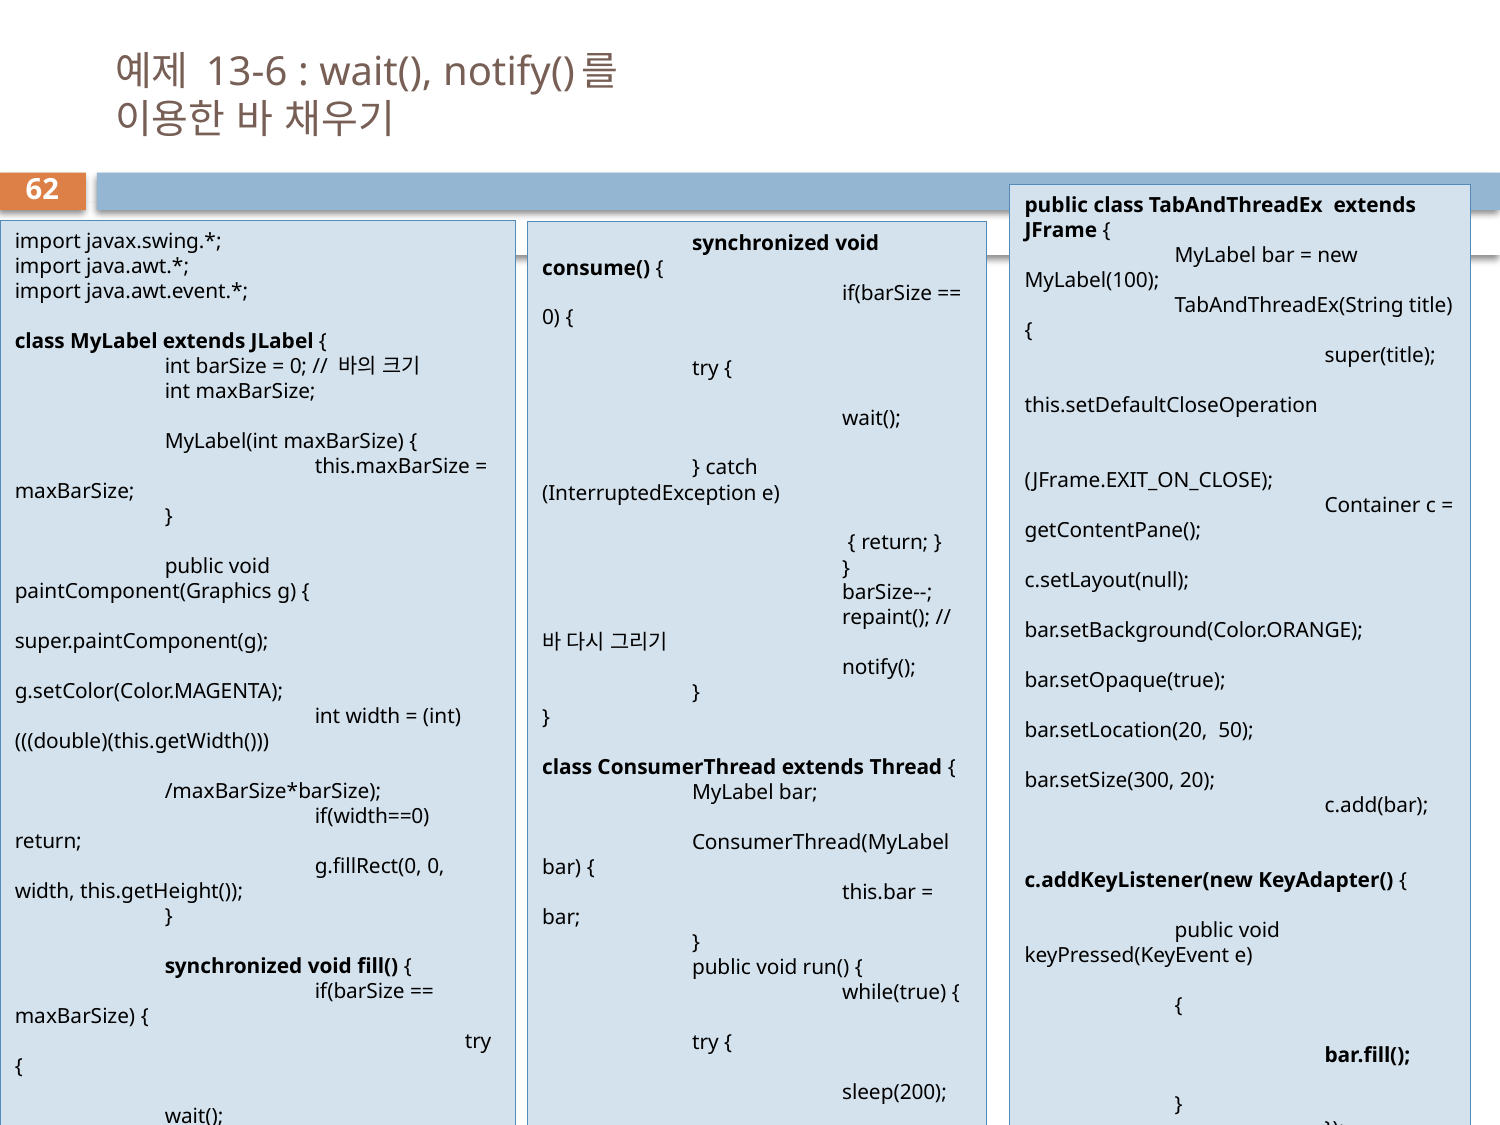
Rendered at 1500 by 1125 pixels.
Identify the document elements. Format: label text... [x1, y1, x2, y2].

text_box import javax.swing.*; import java.awt.*; import java.awt.event.*; class MyLabel extends JLabel { int barSize = 0; // 바의 크기 int maxBarSize; MyLabel(int maxBarSize) { this.maxBarSize = maxBarSize; } public void paintComponent(Graphics g) { super.paintComponent(g); g.setColor(Color.MAGENTA); int width = (int)(((double)(this.getWidth())) /maxBarSize*barSize); if(width==0) return; g.fillRect(0, 0, width, this.getHeight()); } synchronized void fill() { if(barSize == maxBarSize) { try { wait(); } catch (InterruptedException e) { return; } } barSize++; repaint(); // 바 다시 그리기 notify(); } [0, 220, 516, 1125]
title 예제 13-6 : wait(), notify()를 이용한 바 채우기 [100, 37, 1438, 149]
text_box synchronized void consume() { if(barSize == 0) { try { wait(); } catch (InterruptedException e) { return; } } barSize--; repaint(); // 바 다시 그리기 notify(); } } class ConsumerThread extends Thread { MyLabel bar; ConsumerThread(MyLabel bar) { this.bar = bar; } public void run() { while(true) { try { sleep(200); bar.consume(); } catch (InterruptedException e) { return; } } } } [527, 221, 987, 1125]
slide_number 62 [0, 170, 87, 211]
text_box public class TabAndThreadEx extends JFrame { MyLabel bar = new MyLabel(100); TabAndThreadEx(String title) { super(title); this.setDefaultCloseOperation (JFrame.EXIT_ON_CLOSE); Container c = getContentPane(); c.setLayout(null); bar.setBackground(Color.ORANGE); bar.setOpaque(true); bar.setLocation(20, 50); bar.setSize(300, 20); c.add(bar); c.addKeyListener(new KeyAdapter() { public void keyPressed(KeyEvent e) { bar.fill(); } }); setSize(350,200); setVisible(true); c.requestFocus(); ConsumerThread th = new ConsumerThread(bar); th.start(); // 스레드 시작 } public static void main(String[] args) { new TabAndThreadEx( "아무키나 빨리 눌러 바 채우기"); } } [1009, 184, 1471, 1125]
